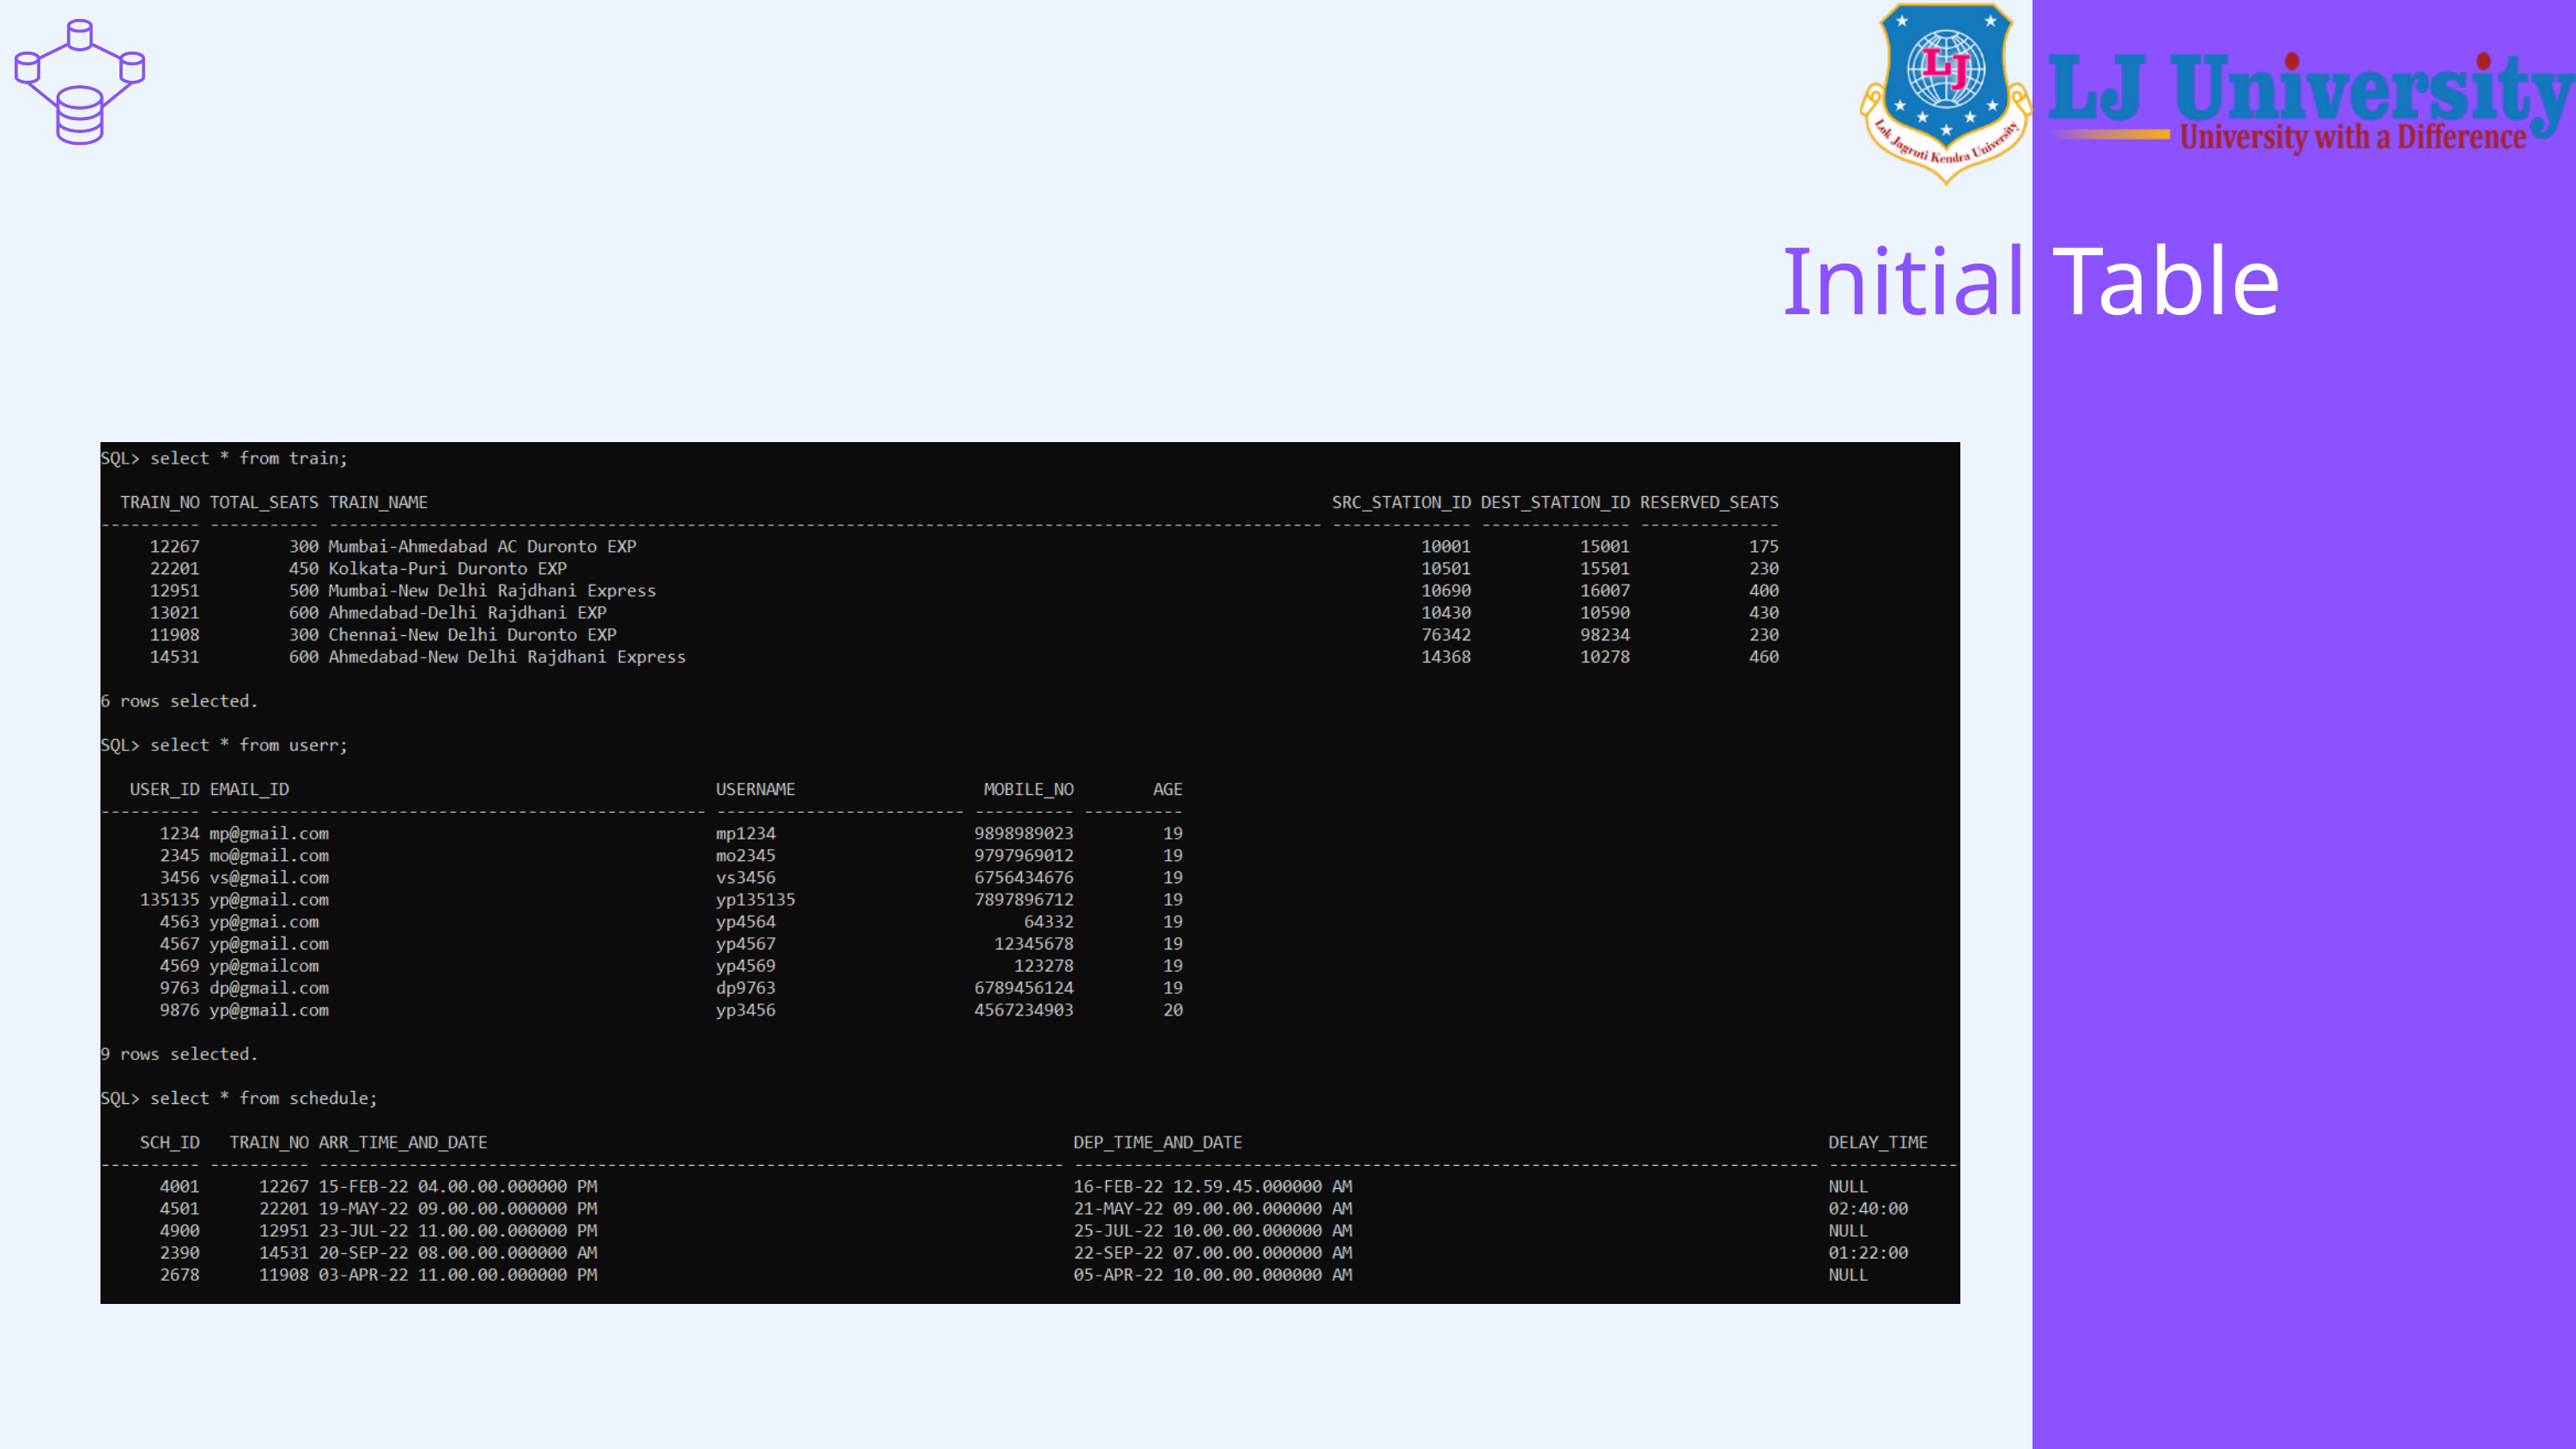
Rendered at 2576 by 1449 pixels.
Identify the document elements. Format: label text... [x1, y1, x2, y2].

picture [100, 441, 1960, 1304]
picture [1860, 0, 2576, 191]
text_box Initial Table [1771, 203, 2026, 334]
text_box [2032, 197, 2576, 1449]
picture [15, 19, 145, 145]
